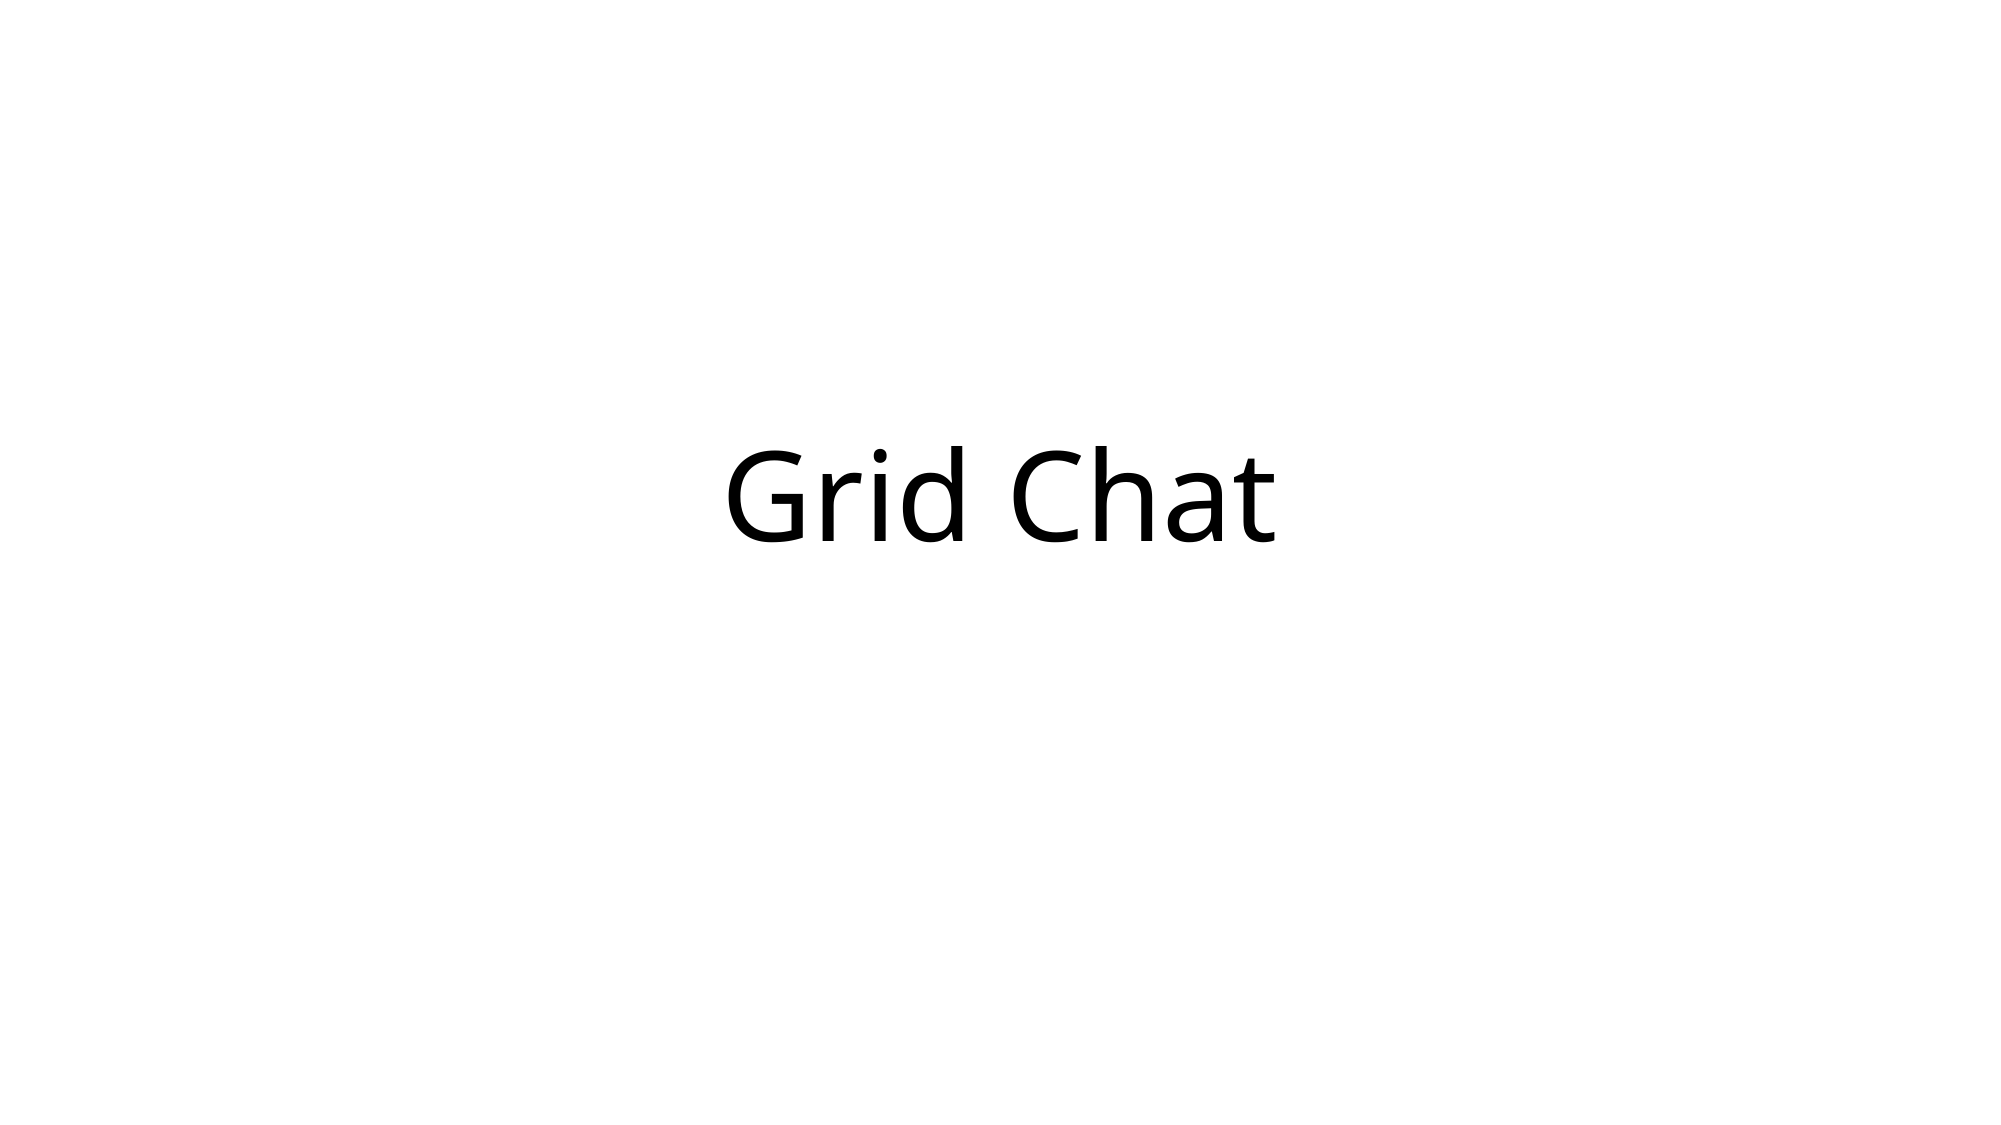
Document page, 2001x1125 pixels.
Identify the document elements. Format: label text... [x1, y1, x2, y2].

title Grid Chat [249, 184, 1750, 576]
